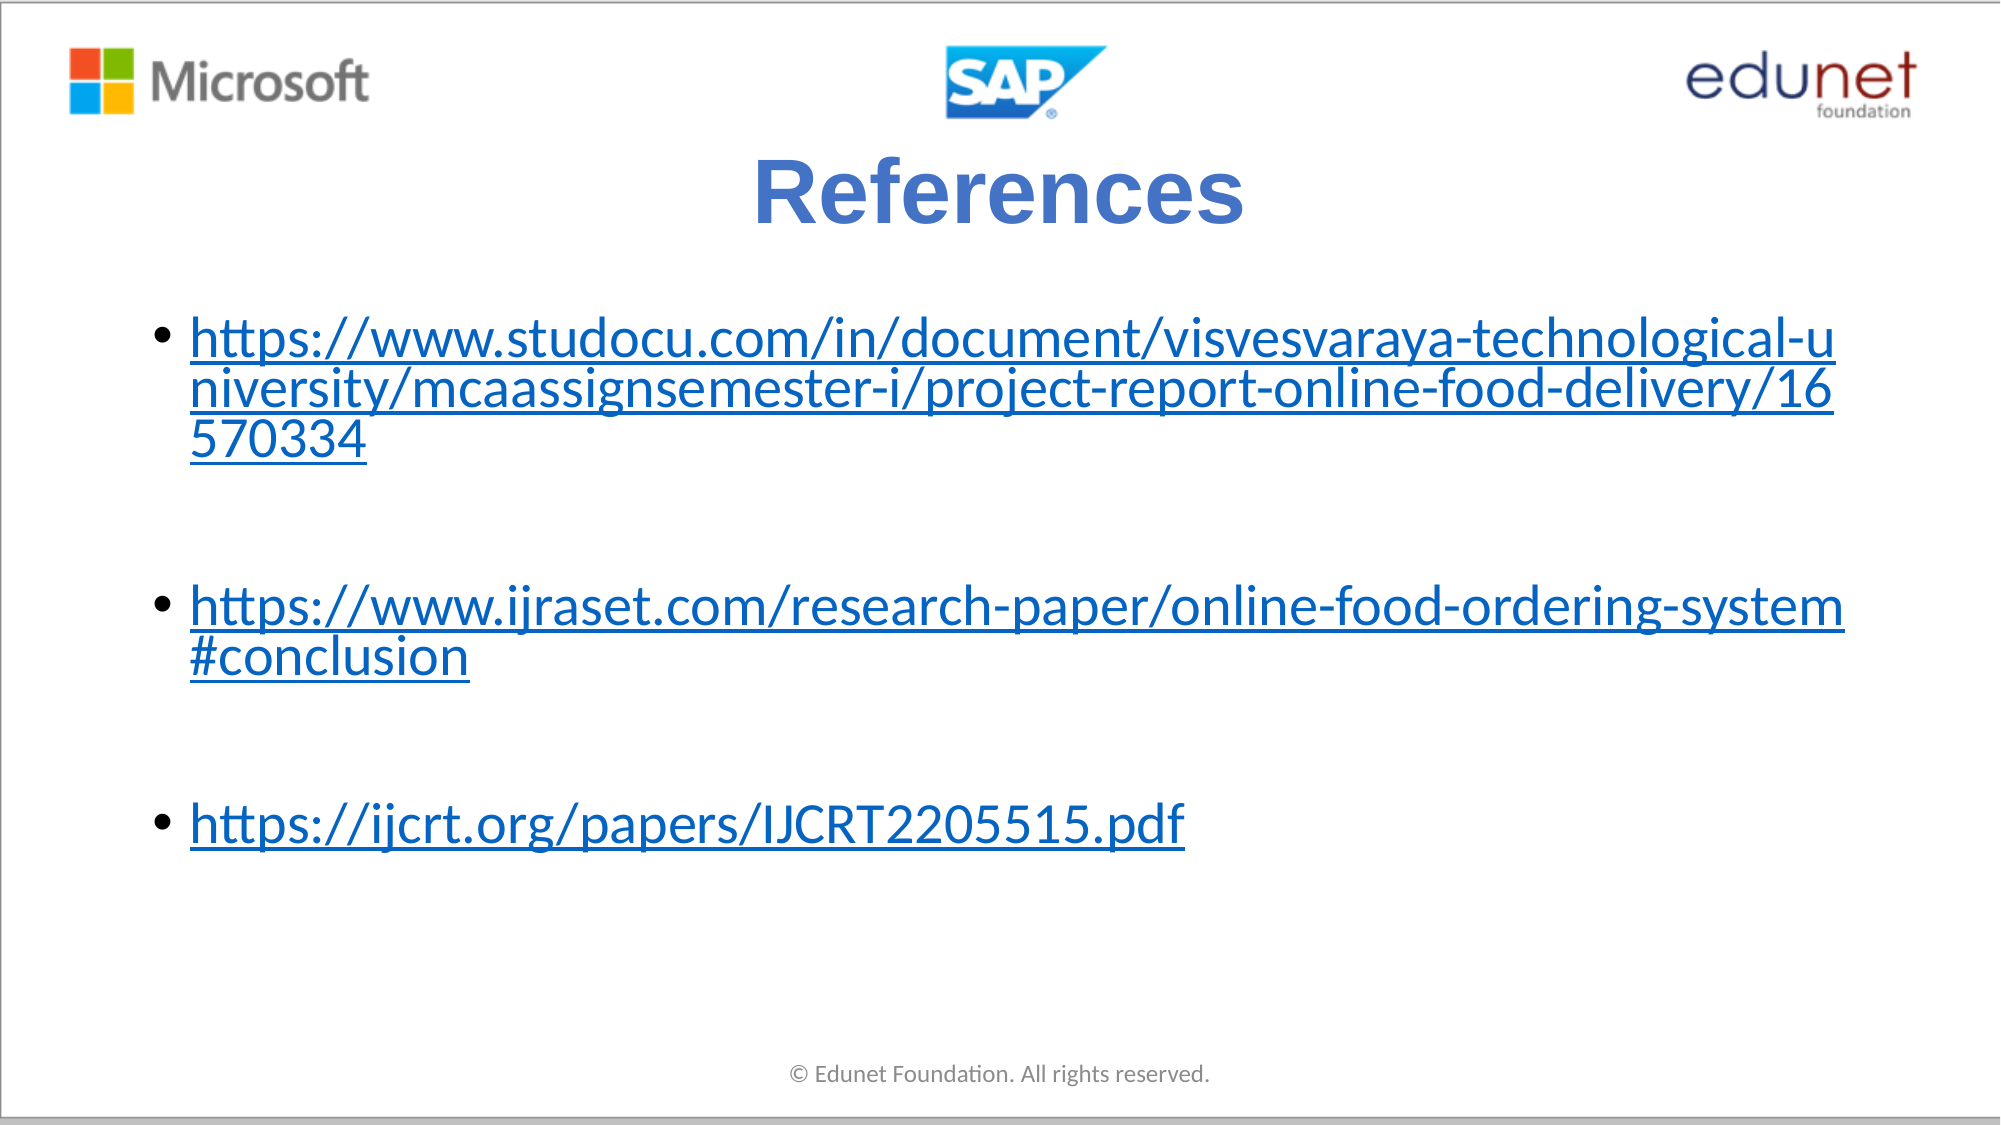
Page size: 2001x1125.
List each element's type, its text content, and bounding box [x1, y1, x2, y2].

list https://www.studocu.com/in/document/visvesvaraya-technological-university/mcaassignsemester-i/project-report-online-food-delivery/16570334 https://www.ijraset.com/research-paper/online-food-ordering-system#conclusion https://ijcrt.org/papers/IJCRT2205515.pdf [137, 299, 1863, 1014]
footer © Edunet Foundation. All rights reserved. [662, 1042, 1338, 1103]
picture [0, 0, 2001, 1125]
title References [137, 36, 1863, 254]
